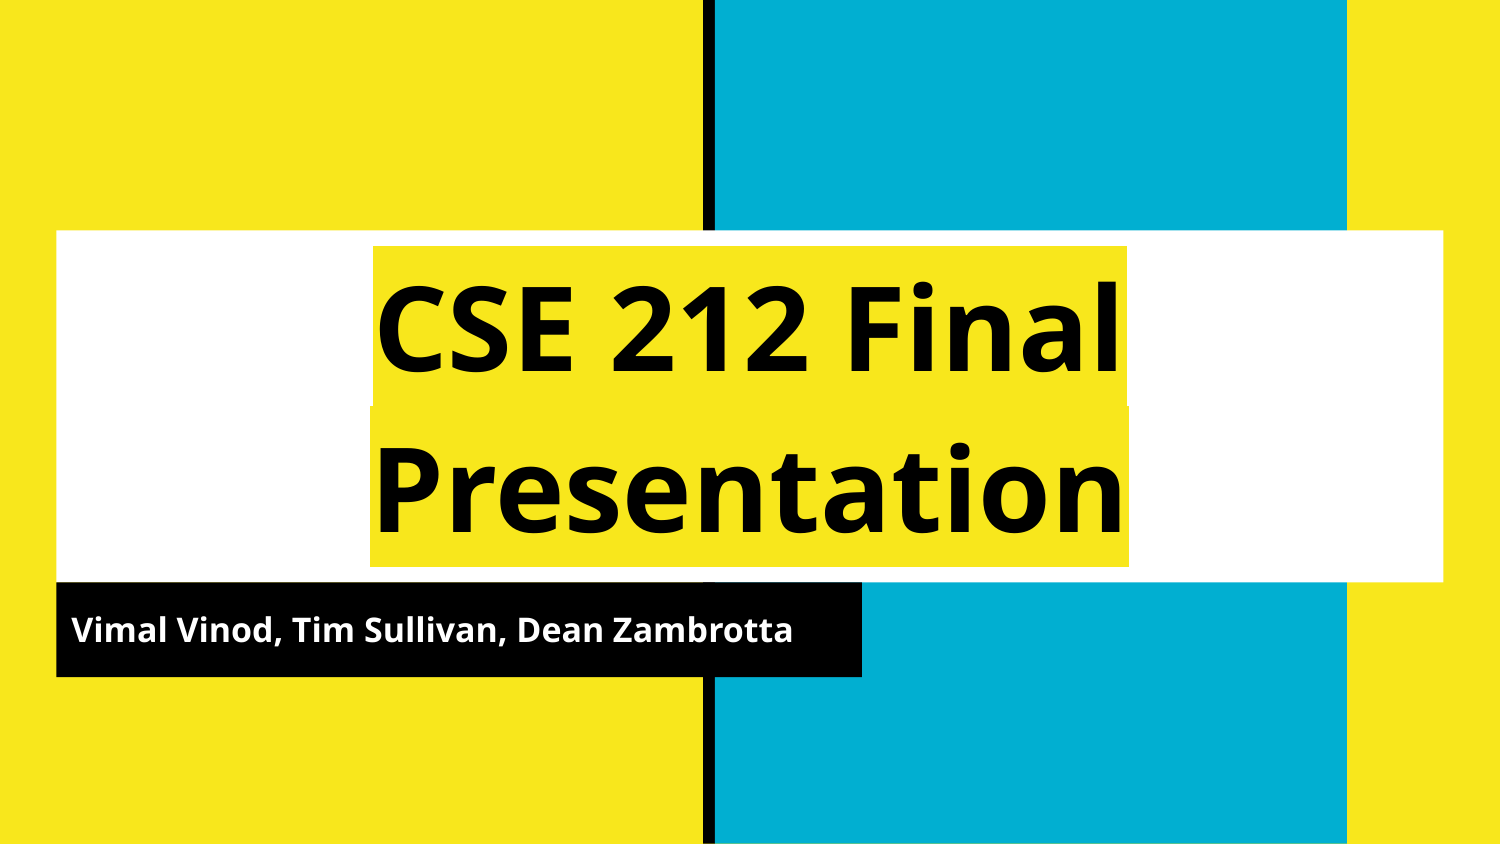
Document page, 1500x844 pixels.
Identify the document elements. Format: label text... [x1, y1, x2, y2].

subtitle Vimal Vinod, Tim Sullivan, Dean Zambrotta [56, 582, 862, 678]
title CSE 212 Final Presentation [56, 230, 1444, 583]
